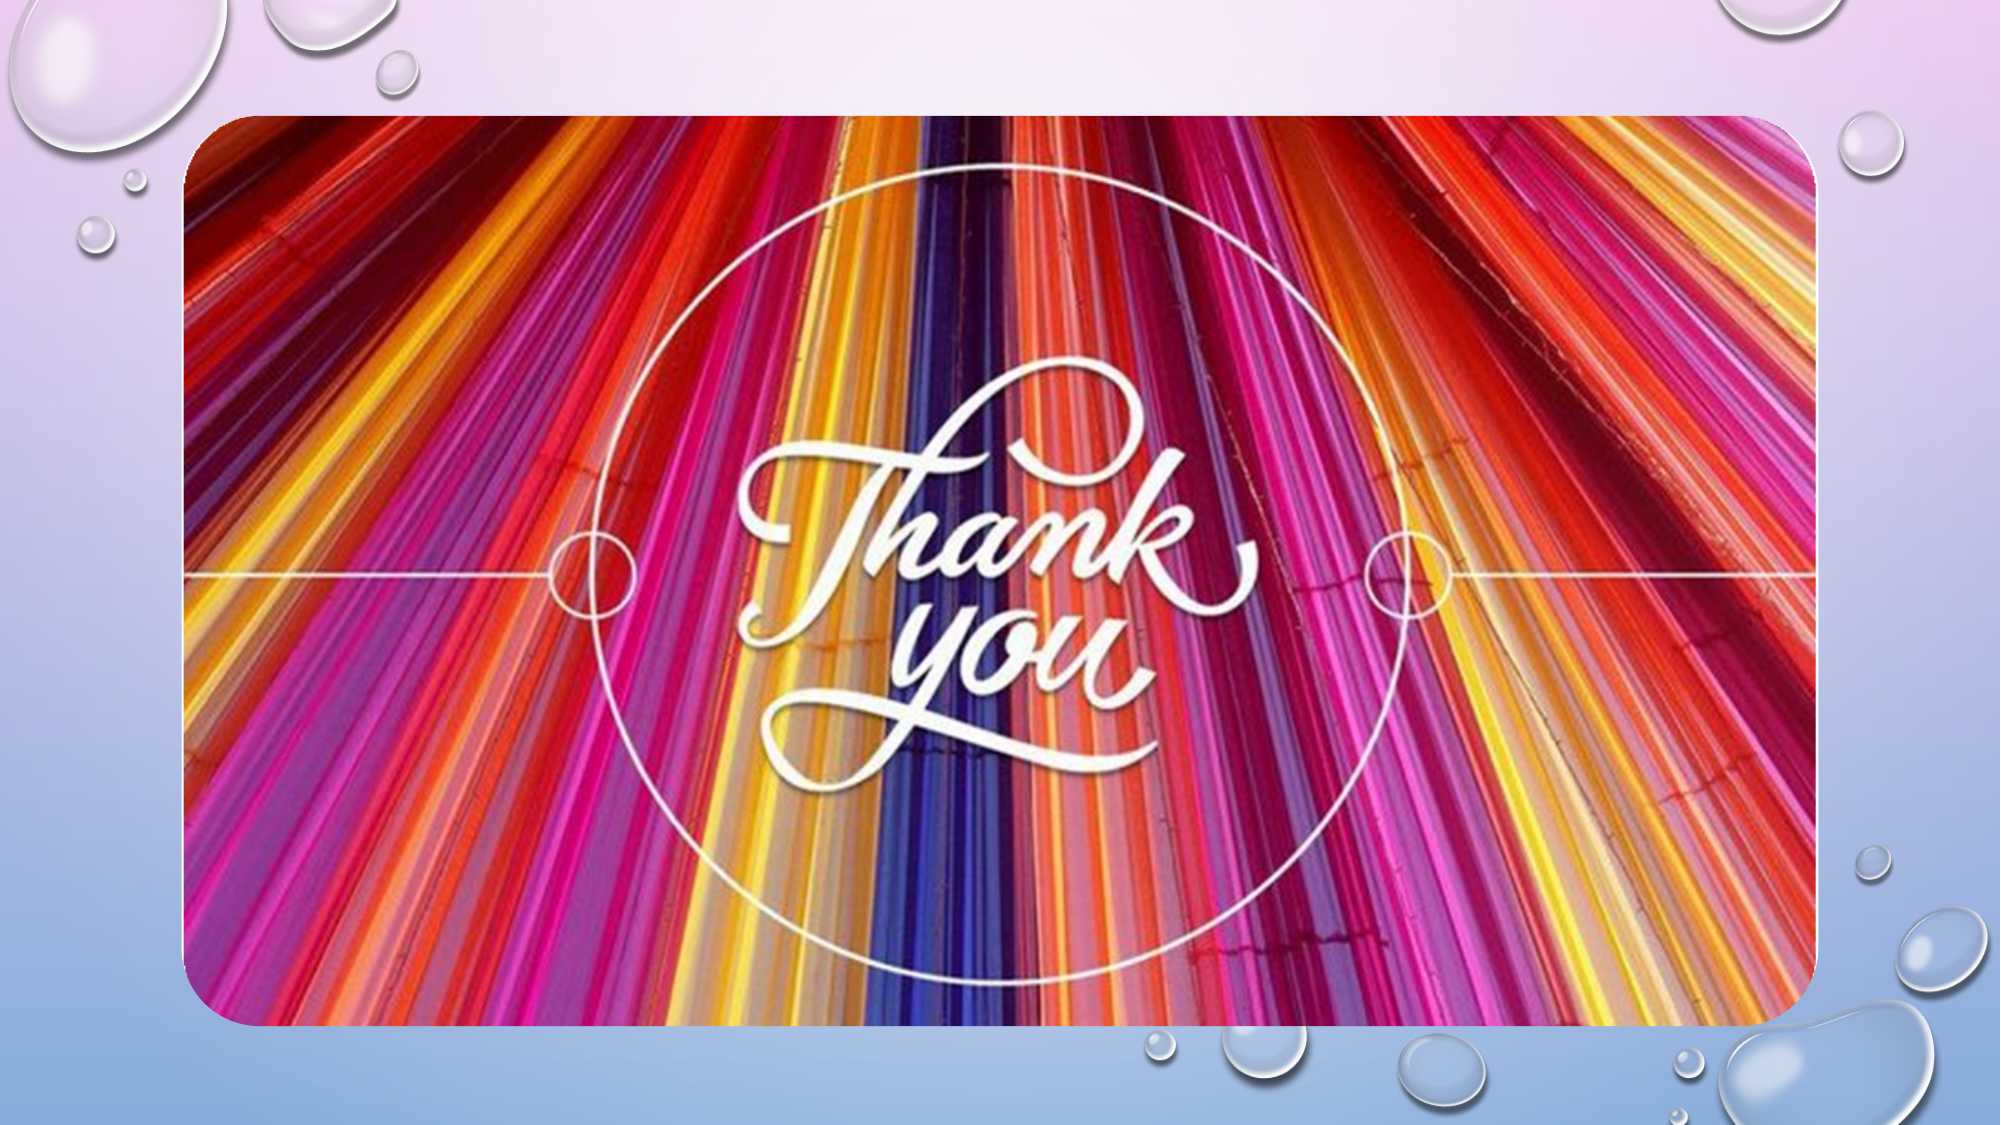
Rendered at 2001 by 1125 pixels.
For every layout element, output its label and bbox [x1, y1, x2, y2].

picture [0, 0, 2000, 1125]
list [181, 115, 1819, 1027]
